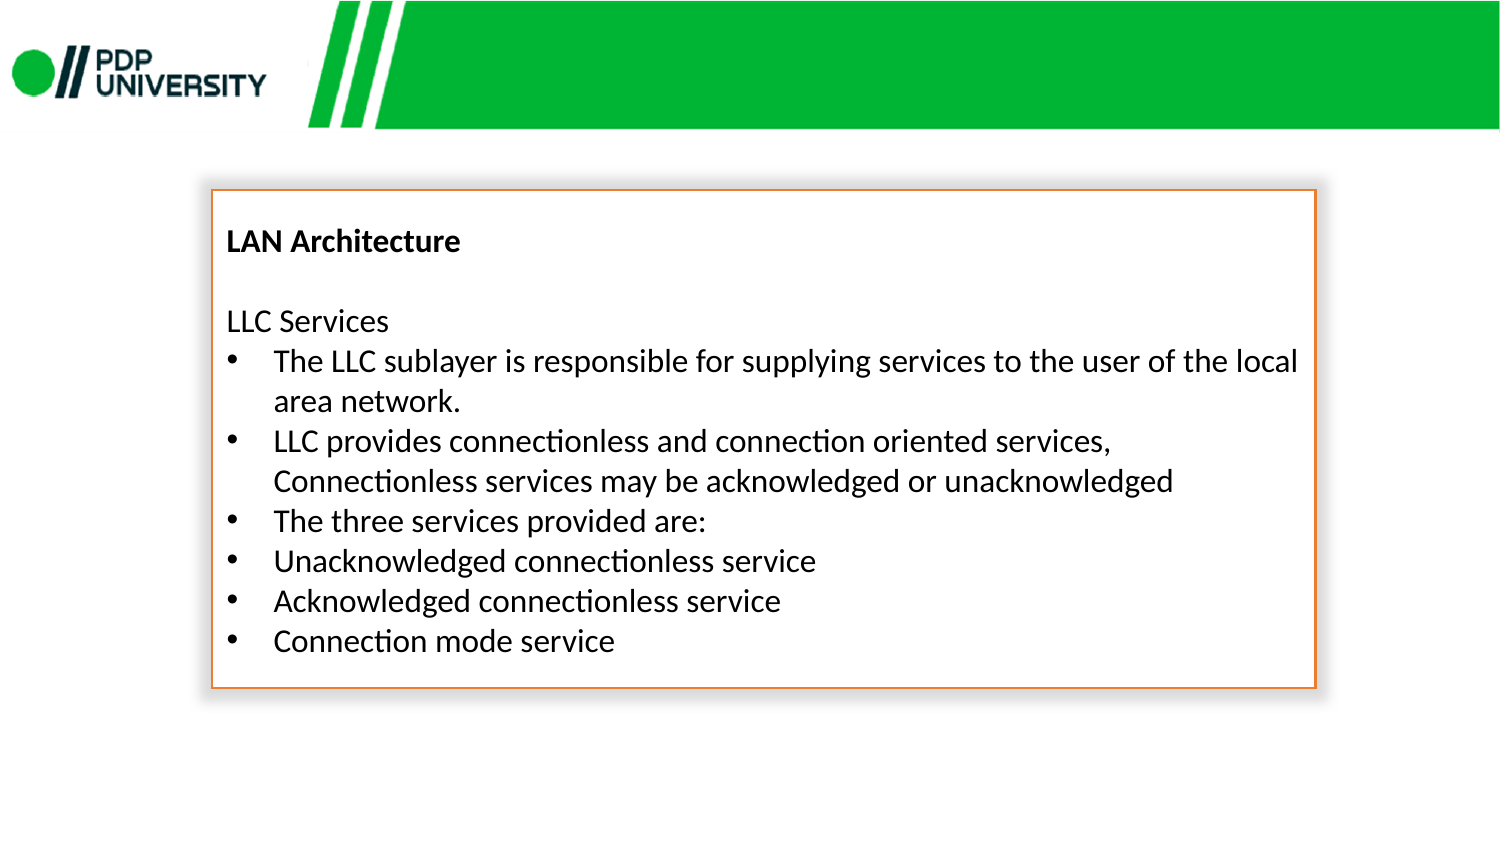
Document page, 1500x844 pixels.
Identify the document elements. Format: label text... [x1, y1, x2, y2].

text_box LAN Architecture LLC Services The LLC sublayer is responsible for supplying services to the user of the local area network. LLC provides connectionless and connection oriented services, Connectionless services may be acknowledged or unacknowledged The three services provided are: Unacknowledged connectionless service Acknowledged connectionless service Connection mode service [211, 189, 1317, 689]
picture [0, 0, 1500, 133]
